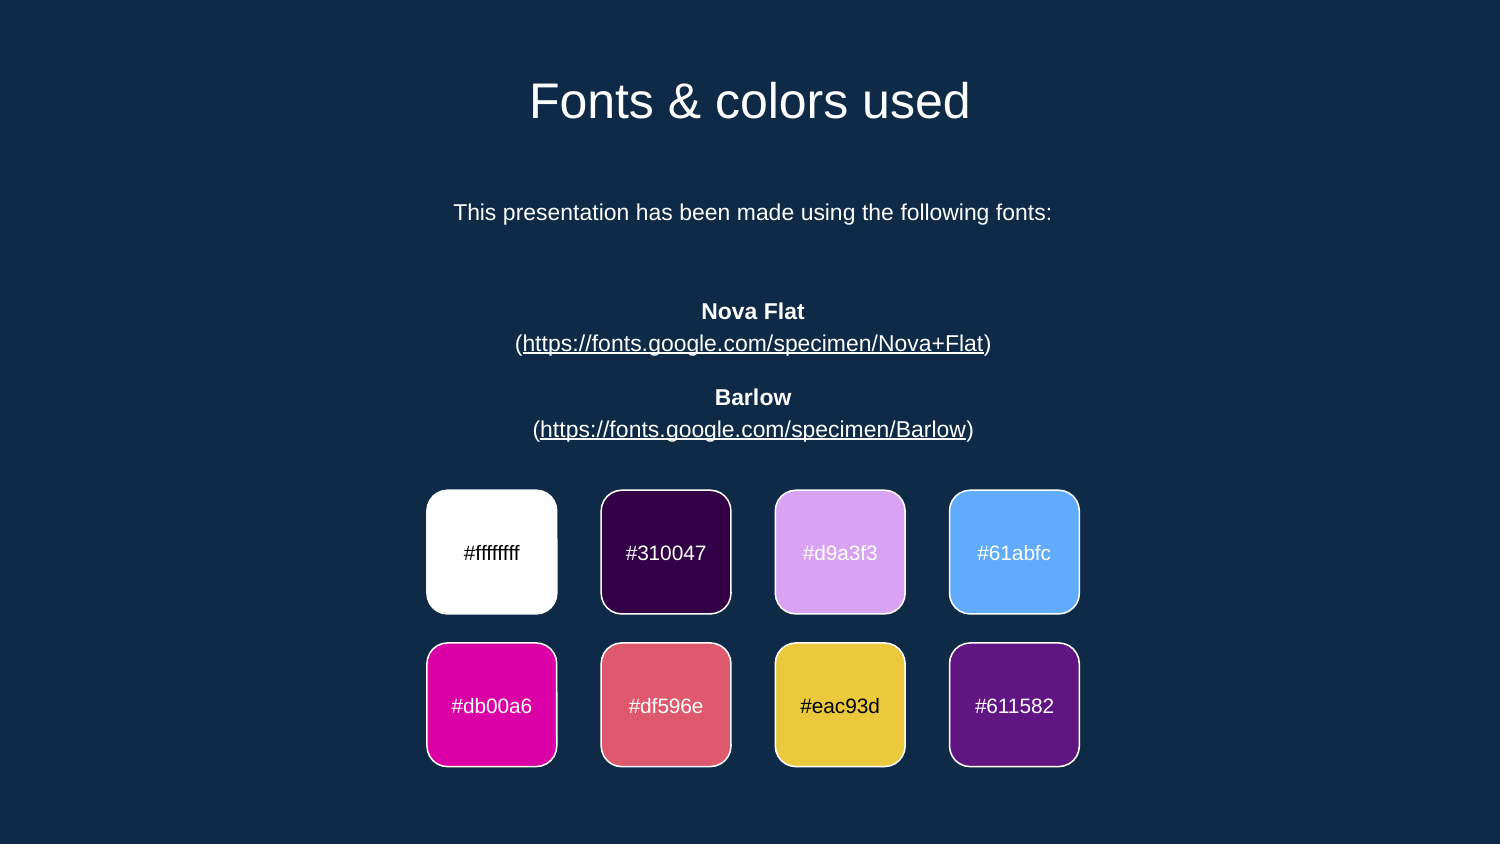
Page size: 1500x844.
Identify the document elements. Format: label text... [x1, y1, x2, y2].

text_box #61abfc [949, 515, 1080, 589]
text_box This presentation has been made using the following fonts: [175, 178, 1332, 251]
text_box #611582 [949, 668, 1080, 741]
text_box [775, 642, 906, 668]
text_box #d9a3f3 [775, 515, 906, 589]
text_box [426, 741, 557, 767]
text_box #df596e [601, 668, 731, 741]
text_box [775, 589, 906, 614]
text_box [949, 589, 1080, 614]
text_box [601, 642, 731, 668]
text_box [601, 490, 731, 515]
text_box [775, 741, 906, 767]
text_box [426, 490, 557, 515]
text_box #ffffffff [426, 515, 557, 589]
text_box [426, 642, 557, 668]
text_box [775, 490, 906, 515]
text_box Nova Flat (https://fonts.google.com/specimen/Nova+Flat) Barlow (https://fonts.google.com/specimen/Barlow) [175, 264, 1332, 470]
text_box #eac93d [775, 668, 906, 741]
text_box [601, 589, 731, 614]
title Fonts & colors used [171, 53, 1328, 133]
text_box #db00a6 [426, 668, 557, 741]
text_box [601, 741, 731, 767]
text_box [949, 490, 1080, 515]
text_box #310047 [601, 515, 731, 589]
text_box [426, 589, 557, 614]
text_box [949, 642, 1080, 668]
text_box [949, 741, 1080, 767]
